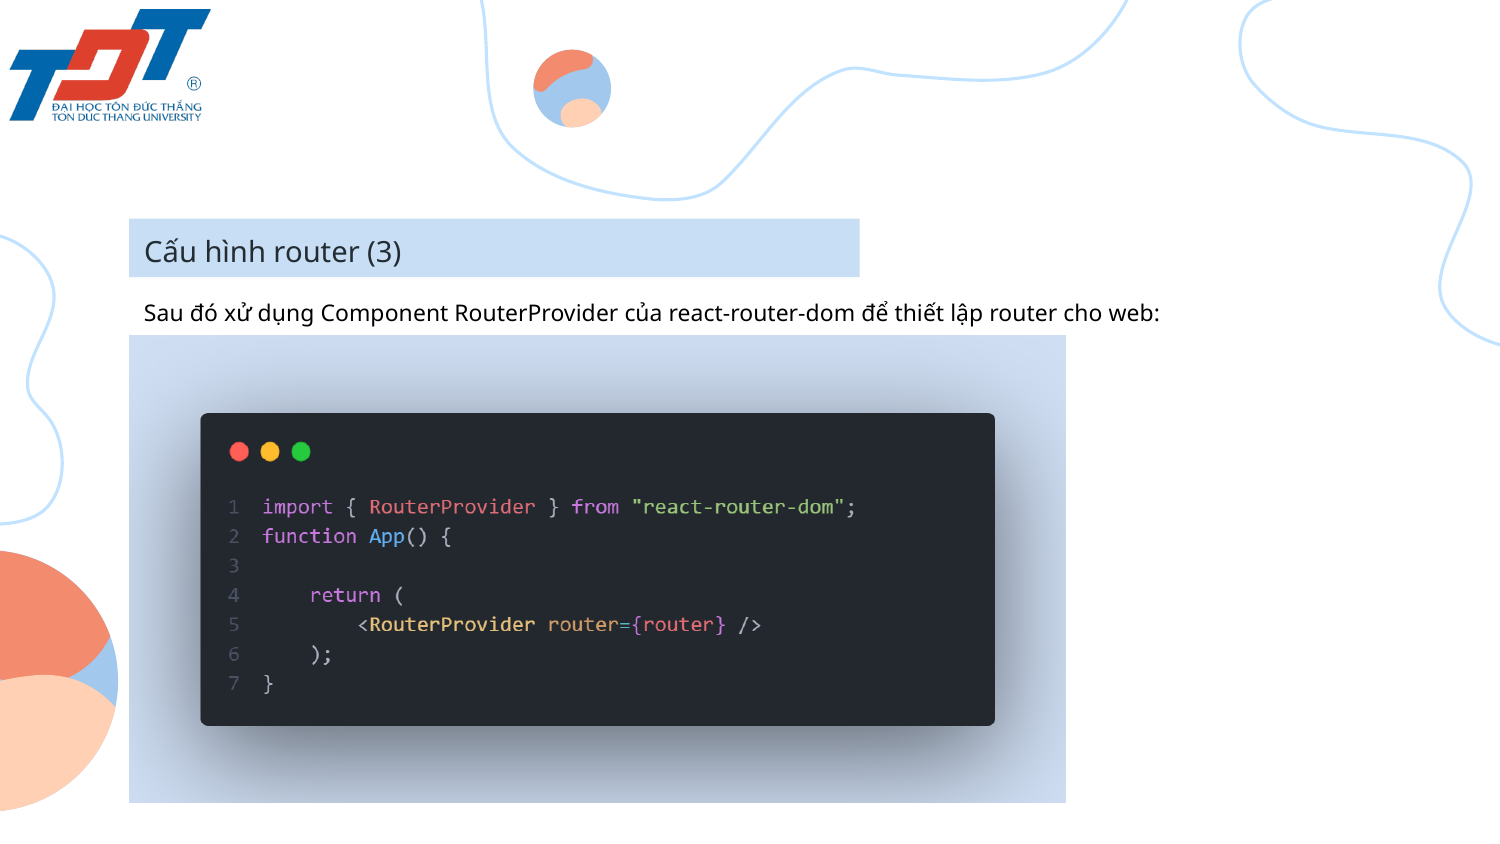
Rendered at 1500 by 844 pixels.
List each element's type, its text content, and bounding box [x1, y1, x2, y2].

text_box Sau đó xử dụng Component RouterProvider của react-router-dom để thiết lập router cho web: [129, 277, 1491, 334]
picture [9, 9, 211, 121]
picture [128, 335, 1067, 803]
subtitle Cấu hình router (3) [129, 218, 860, 277]
